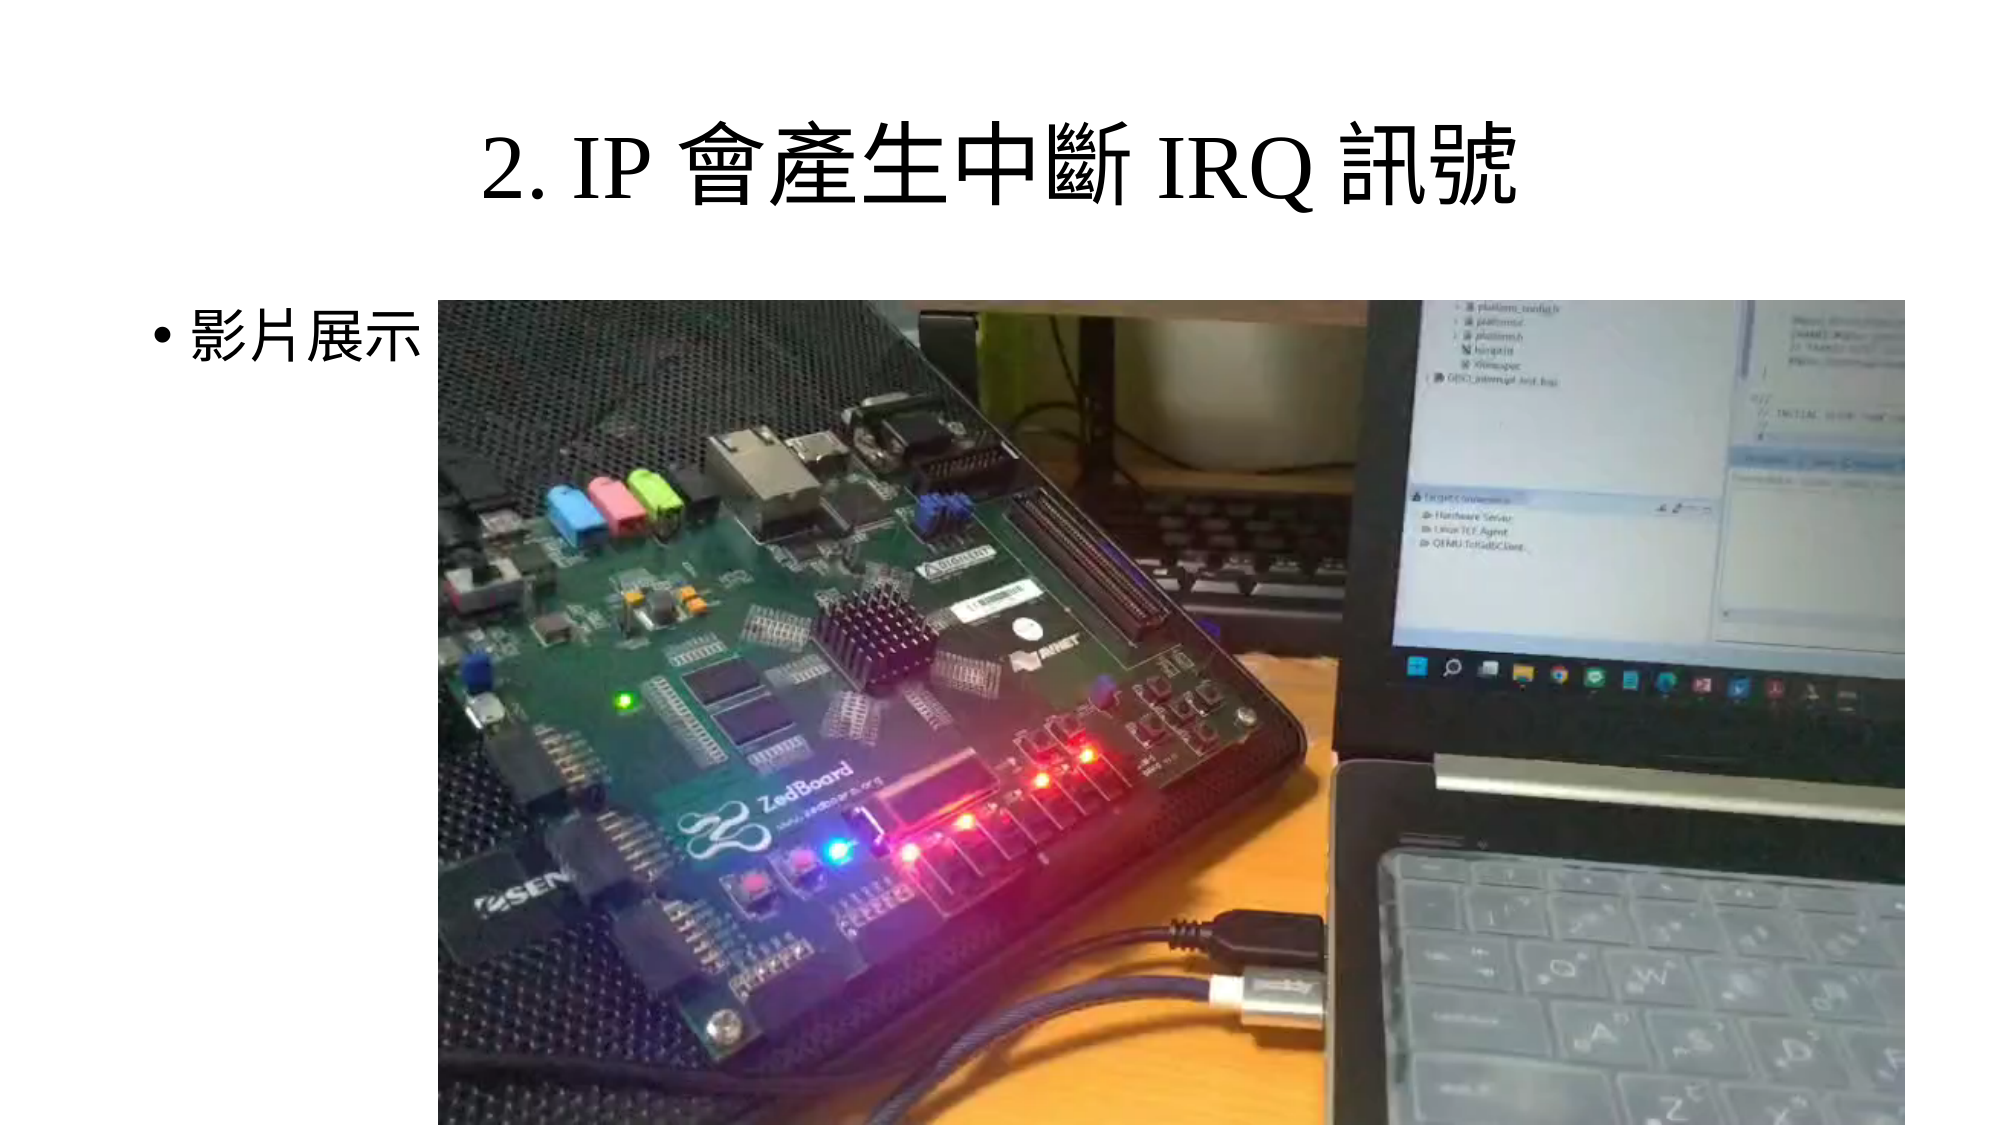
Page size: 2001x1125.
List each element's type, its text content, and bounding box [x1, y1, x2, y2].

list 影片展示 [137, 299, 437, 1014]
title 2. IP會產生中斷IRQ訊號 [137, 59, 1863, 278]
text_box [437, 299, 1905, 1125]
